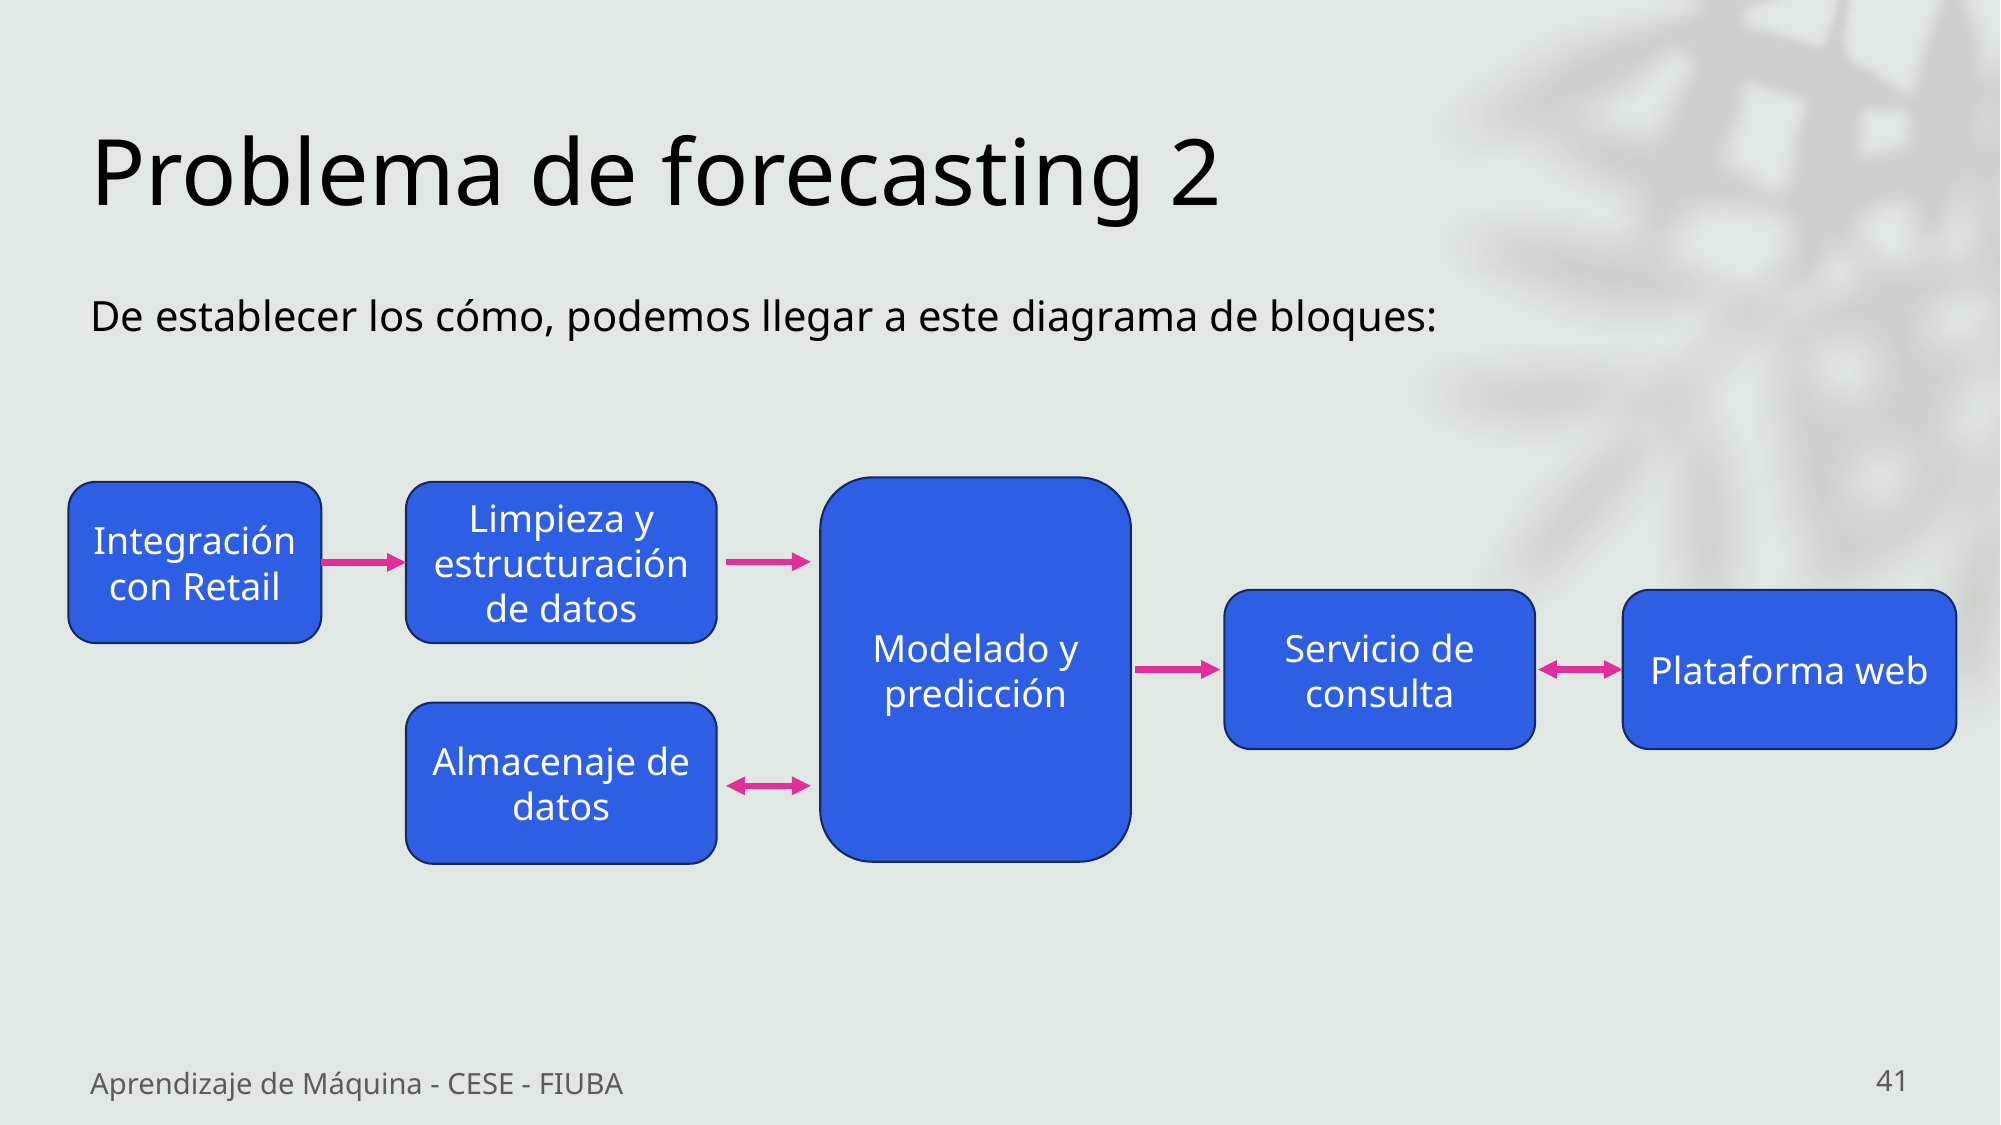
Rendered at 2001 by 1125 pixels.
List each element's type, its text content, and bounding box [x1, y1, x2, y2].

slide_number 41 [1474, 1052, 1925, 1113]
text_box Plataforma web [1621, 588, 1958, 751]
text_box Limpieza y estructuración de datos [404, 480, 718, 645]
text_box Integracióncon Retail [67, 480, 323, 645]
list De establecer los cómo, podemos llegar a este diagrama de bloques: [75, 277, 1925, 1009]
text_box Servicio de consulta [1223, 588, 1537, 751]
text_box Modelado y predicción [819, 476, 1132, 863]
title Problema de forecasting 2 [75, 60, 1863, 277]
text_box Almacenaje de datos [404, 701, 718, 865]
footer Aprendizaje de Máquina - CESE - FIUBA [75, 1052, 751, 1113]
